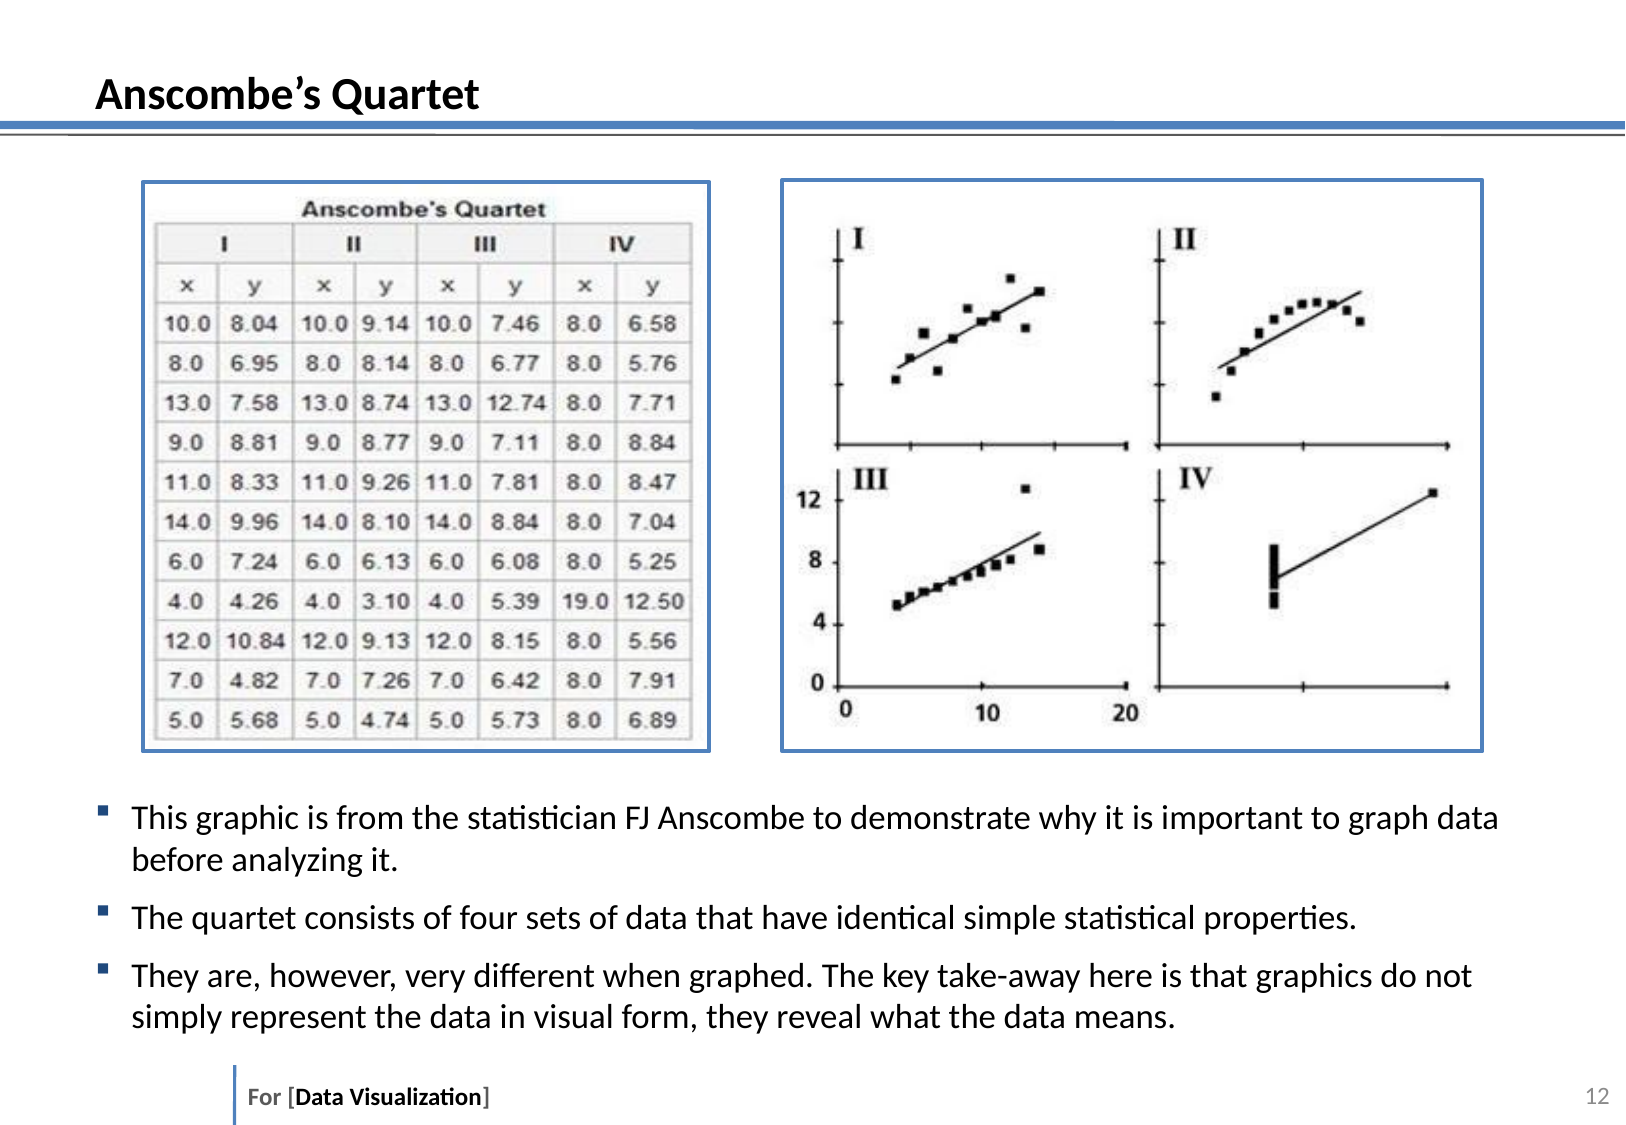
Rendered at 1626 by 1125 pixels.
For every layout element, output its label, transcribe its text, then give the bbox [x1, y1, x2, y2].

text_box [144, 181, 1481, 750]
list This graphic is from the statistician FJ Anscombe to demonstrate why it is important to graph data before analyzing it. The quartet consists of four sets of data that have identical simple statistical properties. They are, however, very different when graphed. The key take-away here is that graphics do not simply represent the data in visual form, they reveal what the data means. [87, 787, 1550, 1044]
slide_number 11 [1543, 1065, 1625, 1125]
title Anscombe’s Quartet [87, 10, 1416, 126]
